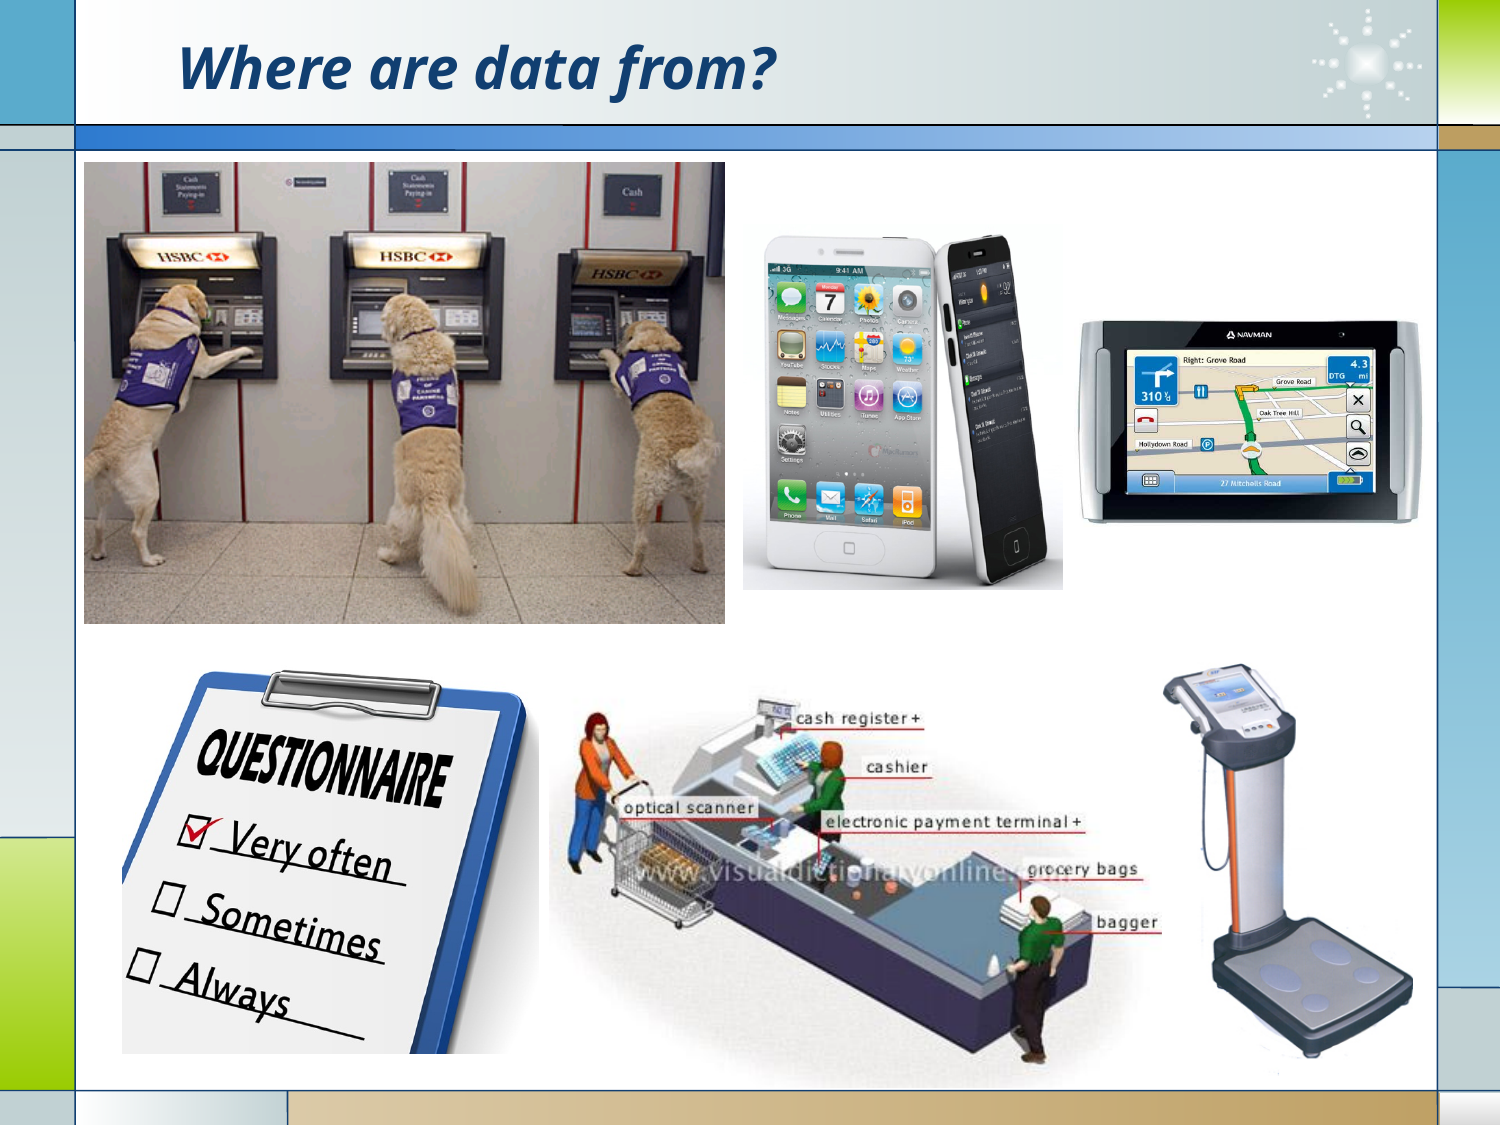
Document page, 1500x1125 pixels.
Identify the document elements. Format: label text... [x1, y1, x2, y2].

picture [122, 637, 539, 1054]
picture [84, 162, 726, 625]
picture [743, 224, 1063, 591]
picture [549, 662, 1413, 1088]
picture [1074, 309, 1426, 538]
title Where are data from? [162, 19, 1263, 113]
